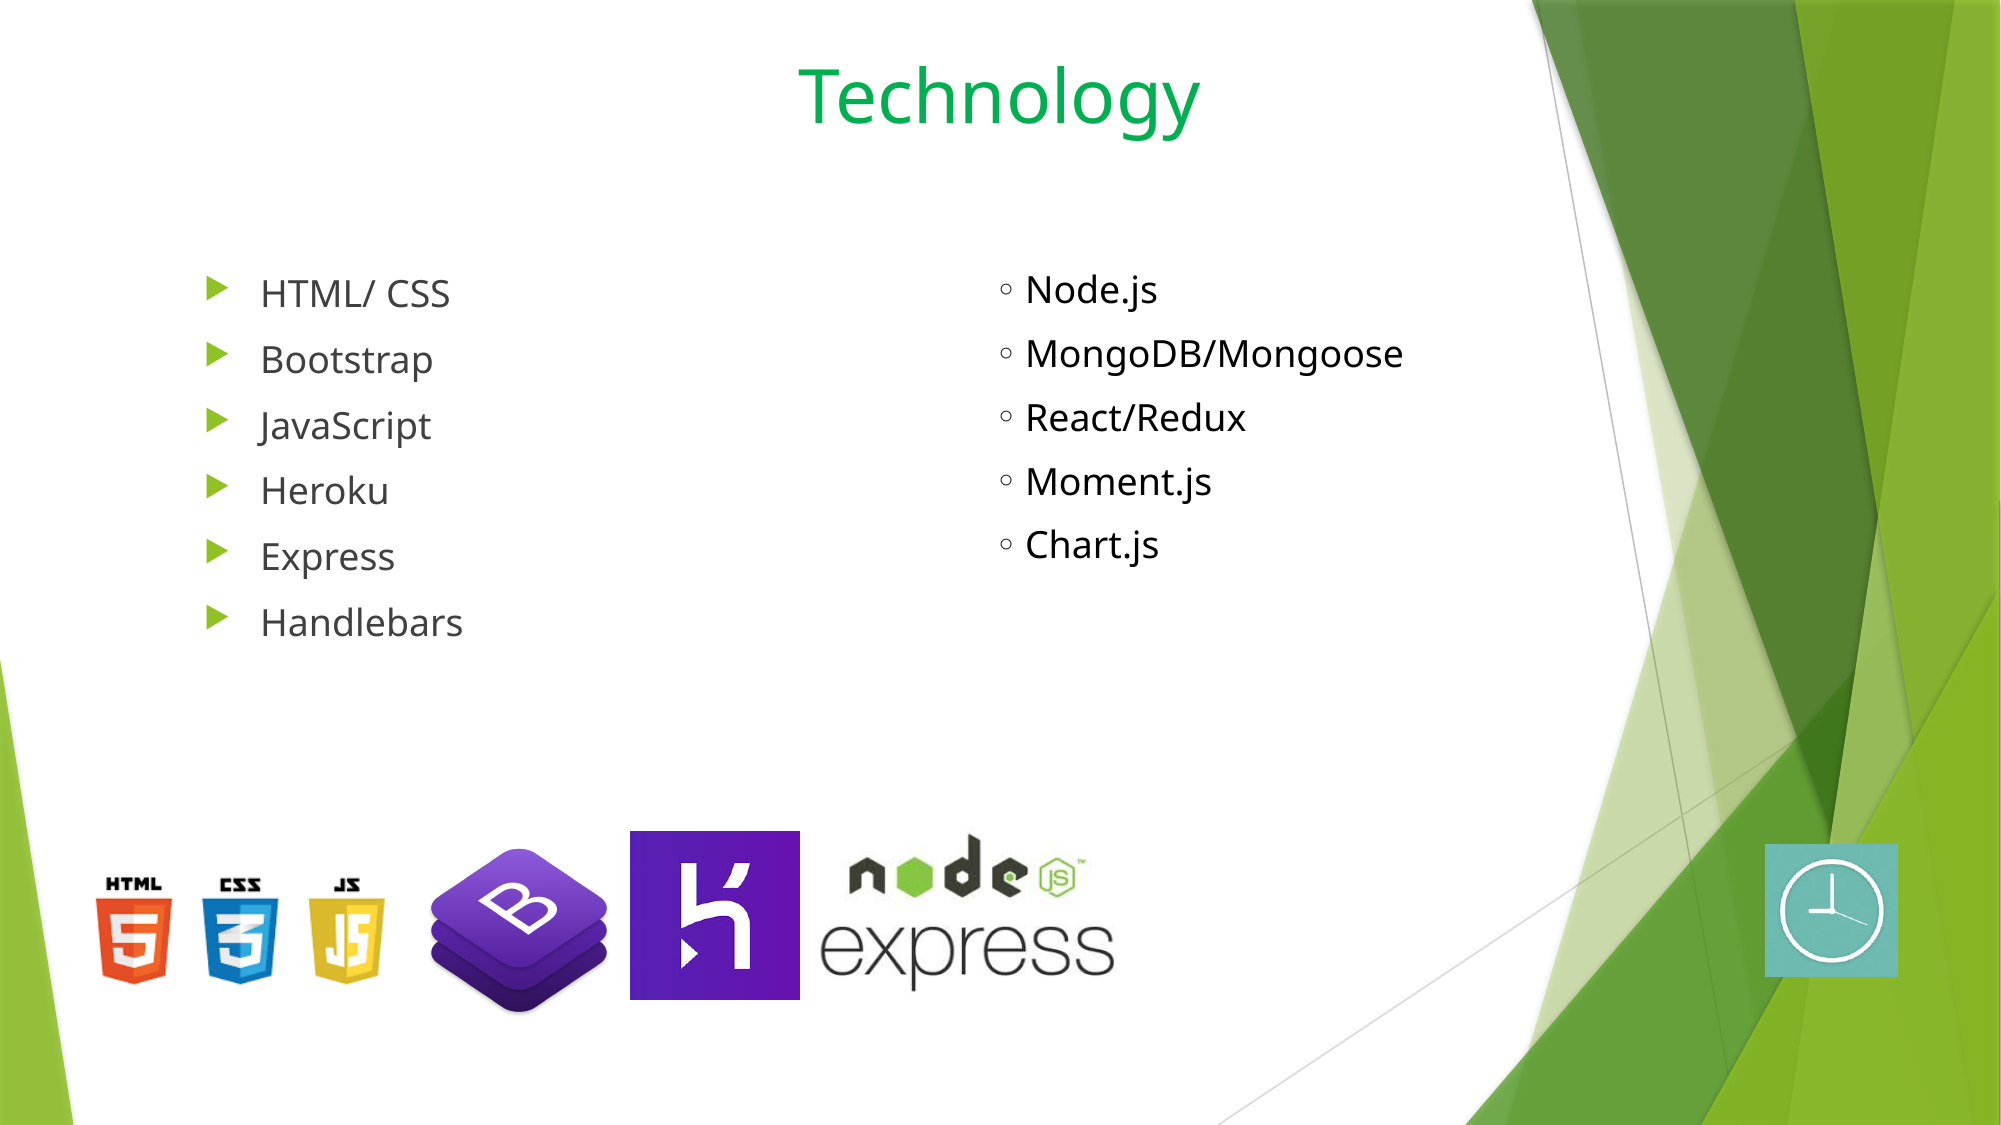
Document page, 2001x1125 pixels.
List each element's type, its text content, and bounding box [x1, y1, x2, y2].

title Technology [174, 41, 1825, 267]
picture [1764, 843, 1898, 977]
text_box Node.js MongoDB/Mongoose React/Redux Moment.js Chart.js [980, 258, 1823, 904]
picture [415, 844, 622, 1018]
list HTML/ CSS Bootstrap JavaScript Heroku Express Handlebars [188, 262, 978, 844]
picture [67, 815, 414, 1047]
picture [629, 830, 800, 1001]
picture [808, 825, 1125, 1000]
